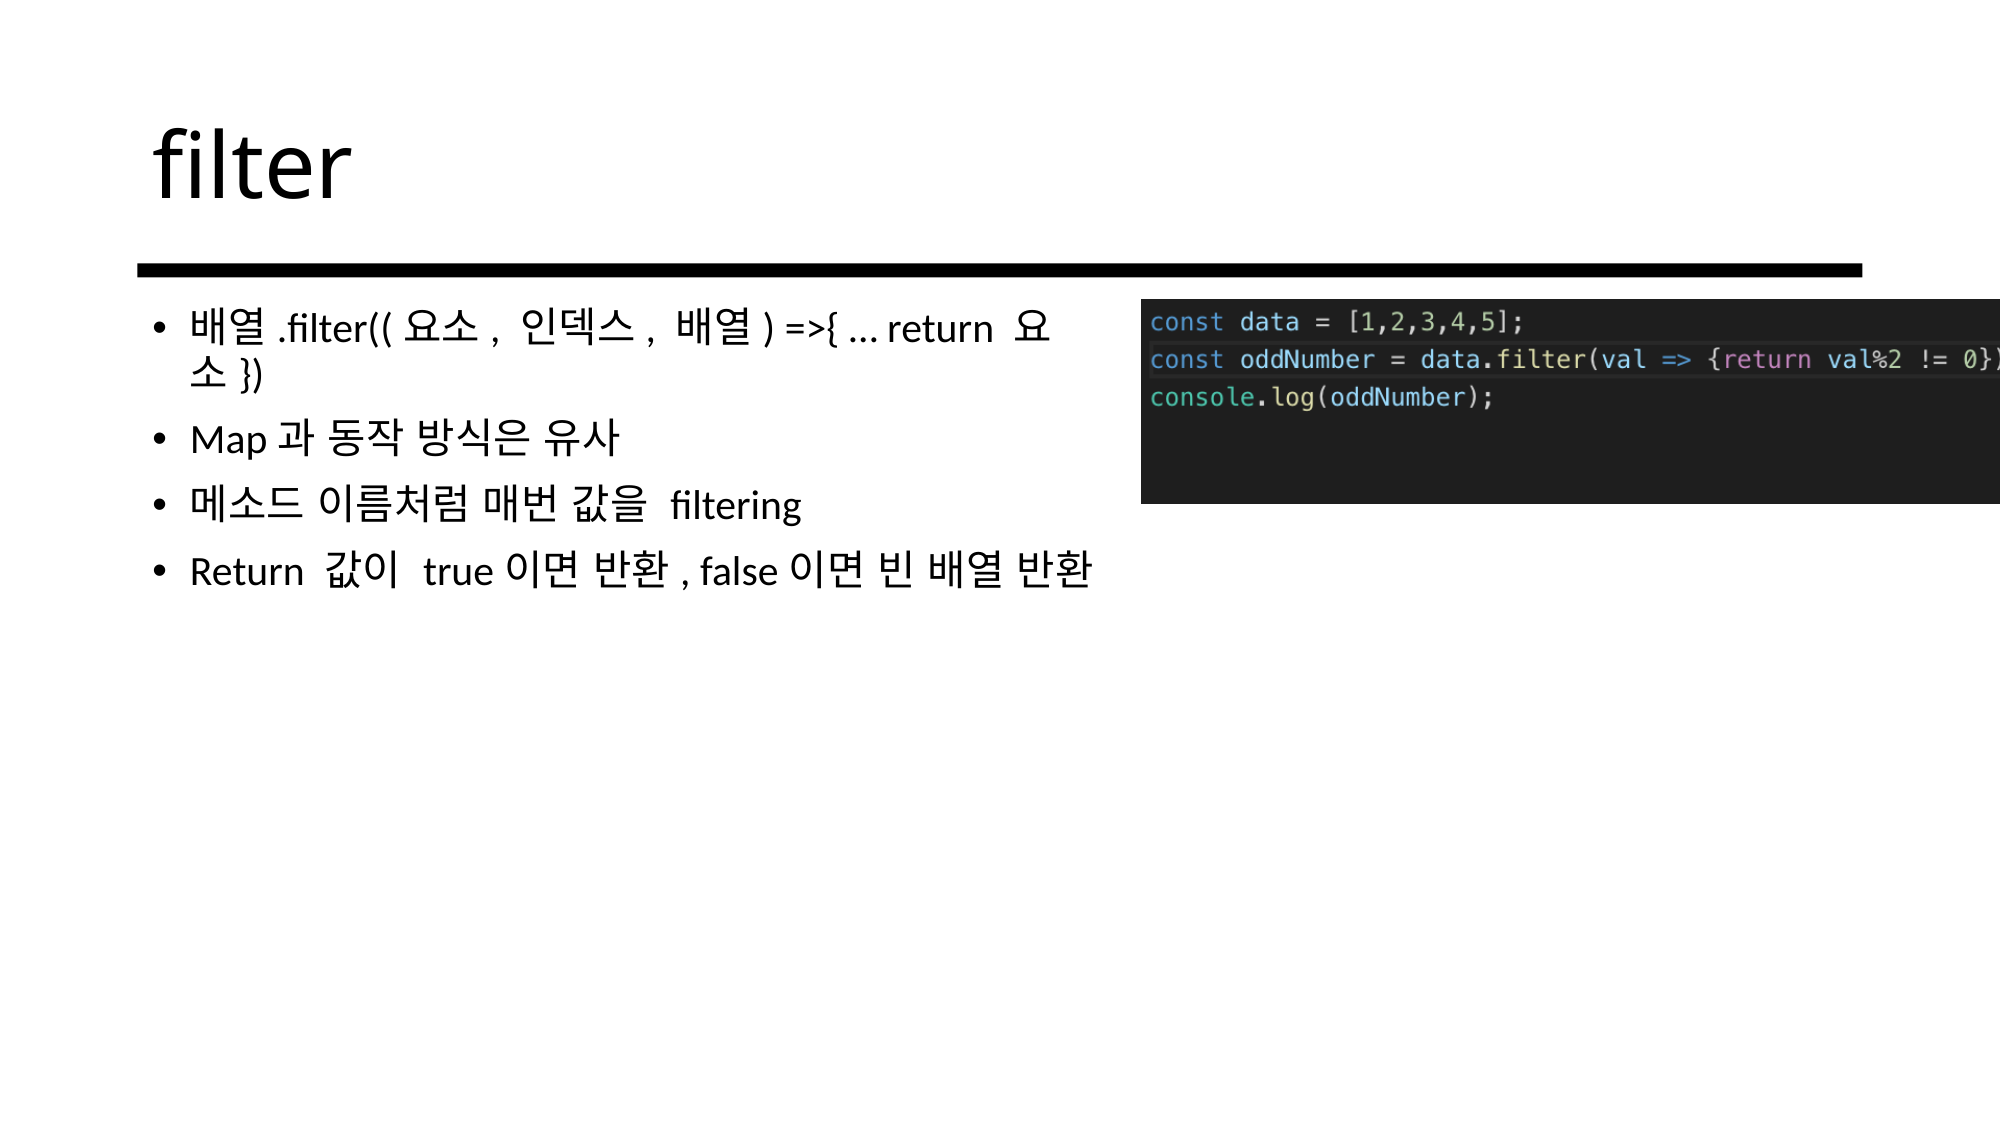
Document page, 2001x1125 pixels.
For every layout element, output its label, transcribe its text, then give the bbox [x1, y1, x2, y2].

title filter [137, 59, 1863, 278]
picture [1141, 299, 2000, 504]
list 배열.filter((요소, 인덱스, 배열) =>{ … return 요소}) Map과 동작 방식은 유사 메소드 이름처럼 매번 값을 filtering Return 값이 true이면 반환, false이면 빈 배열 반환 [137, 299, 1142, 1014]
